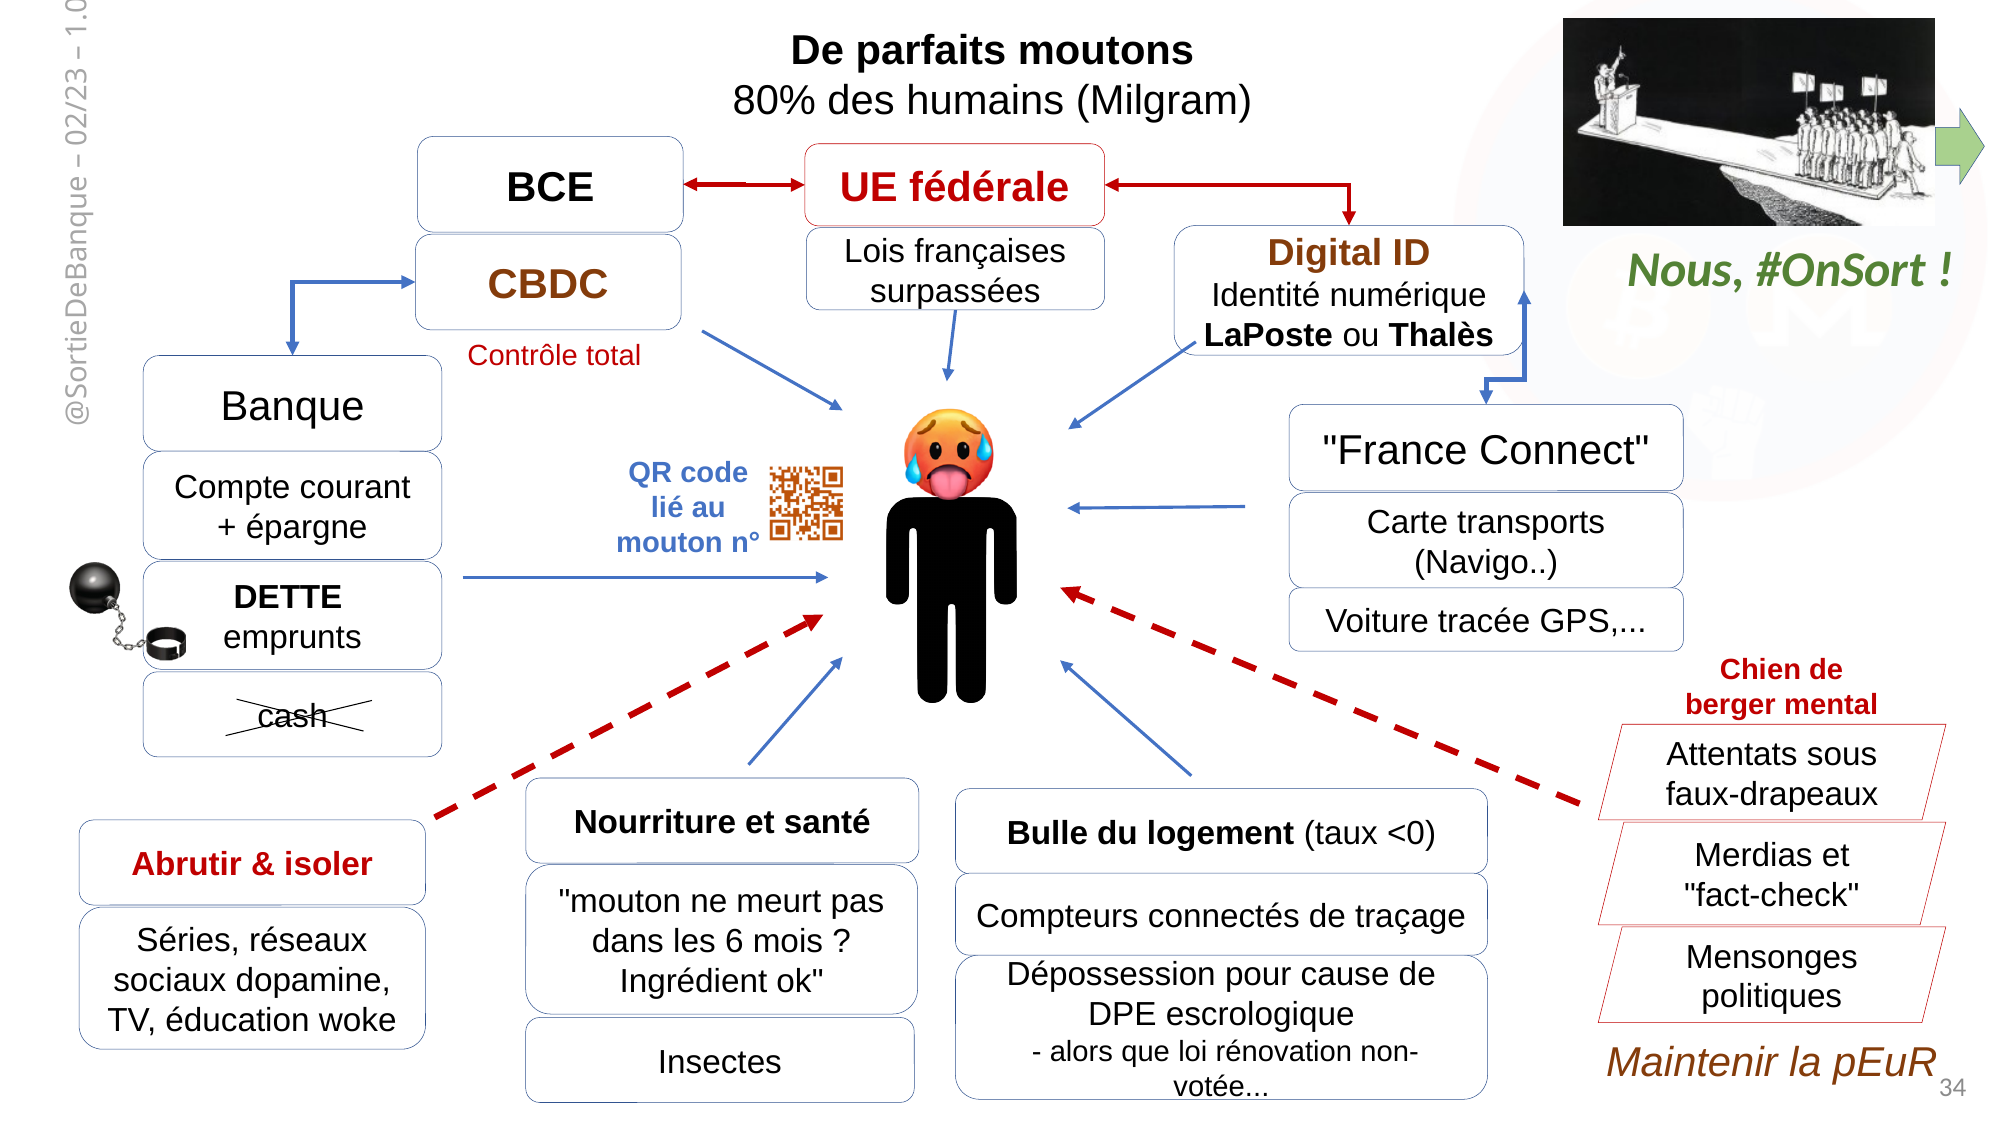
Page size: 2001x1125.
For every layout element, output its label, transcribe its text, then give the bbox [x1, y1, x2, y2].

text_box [434, 614, 824, 818]
text_box Mensonges politiques [1596, 925, 1948, 1024]
text_box De parfaits moutons 80% des humains (Milgram) [460, 15, 1525, 131]
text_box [143, 671, 434, 757]
text_box Attentats sous faux-drapeaux [1597, 723, 1948, 822]
text_box Chien de berger mental [1649, 619, 1915, 751]
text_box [1206, 82, 1248, 328]
text_box QR code lié au mouton n° [582, 440, 794, 571]
text_box Maintenir la pEuR [1574, 1027, 1970, 1056]
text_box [946, 309, 956, 382]
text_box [702, 330, 843, 411]
picture [886, 406, 1017, 703]
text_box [1448, 328, 1563, 367]
text_box Carte transports (Navigo..) [1288, 491, 1685, 587]
text_box Compteurs connectés de traçage [954, 872, 1489, 957]
text_box Séries, réseaux sociaux dopamine, TV, éducation woke [78, 905, 427, 1051]
picture [769, 465, 843, 541]
picture [59, 562, 194, 665]
text_box Contrôle total [426, 317, 683, 390]
text_box BCE [416, 135, 685, 233]
text_box CBDC [414, 233, 683, 331]
text_box UE fédérale [803, 142, 1106, 227]
slide_number 34 [1531, 1056, 1982, 1116]
text_box Nourriture et santé [524, 776, 920, 865]
text_box [1935, 104, 1986, 188]
text_box @SortieDeBanque – 02/23 – 1.0 [32, 0, 122, 442]
text_box Lois françaises surpassées [805, 226, 1106, 311]
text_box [1068, 341, 1196, 430]
text_box DETTE emprunts [148, 559, 443, 671]
text_box Voiture tracée GPS,... [1298, 586, 1685, 653]
text_box Abrutir & isoler [78, 818, 427, 907]
text_box Nous, #OnSort ! [1612, 228, 1985, 304]
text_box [824, 656, 843, 765]
picture [1562, 18, 1935, 226]
text_box "mouton ne meurt pas dans les 6 mois ? Ingrédient ok" [524, 863, 919, 1016]
text_box Compte courant + épargne [142, 450, 443, 560]
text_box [292, 282, 416, 356]
text_box Insectes [524, 1016, 916, 1104]
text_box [1060, 587, 1580, 804]
text_box Dépossession pour cause de DPE escrologique - alors que loi rénovation non-votée... [954, 956, 1489, 1101]
text_box Merdias et "fact-check" [1596, 821, 1948, 926]
text_box Digital ID Identité numérique LaPoste ou Thalès [1172, 224, 1526, 357]
text_box "France Connect" [1288, 403, 1685, 492]
text_box Bulle du logement (taux <0) [954, 787, 1489, 873]
text_box Banque [142, 354, 443, 451]
